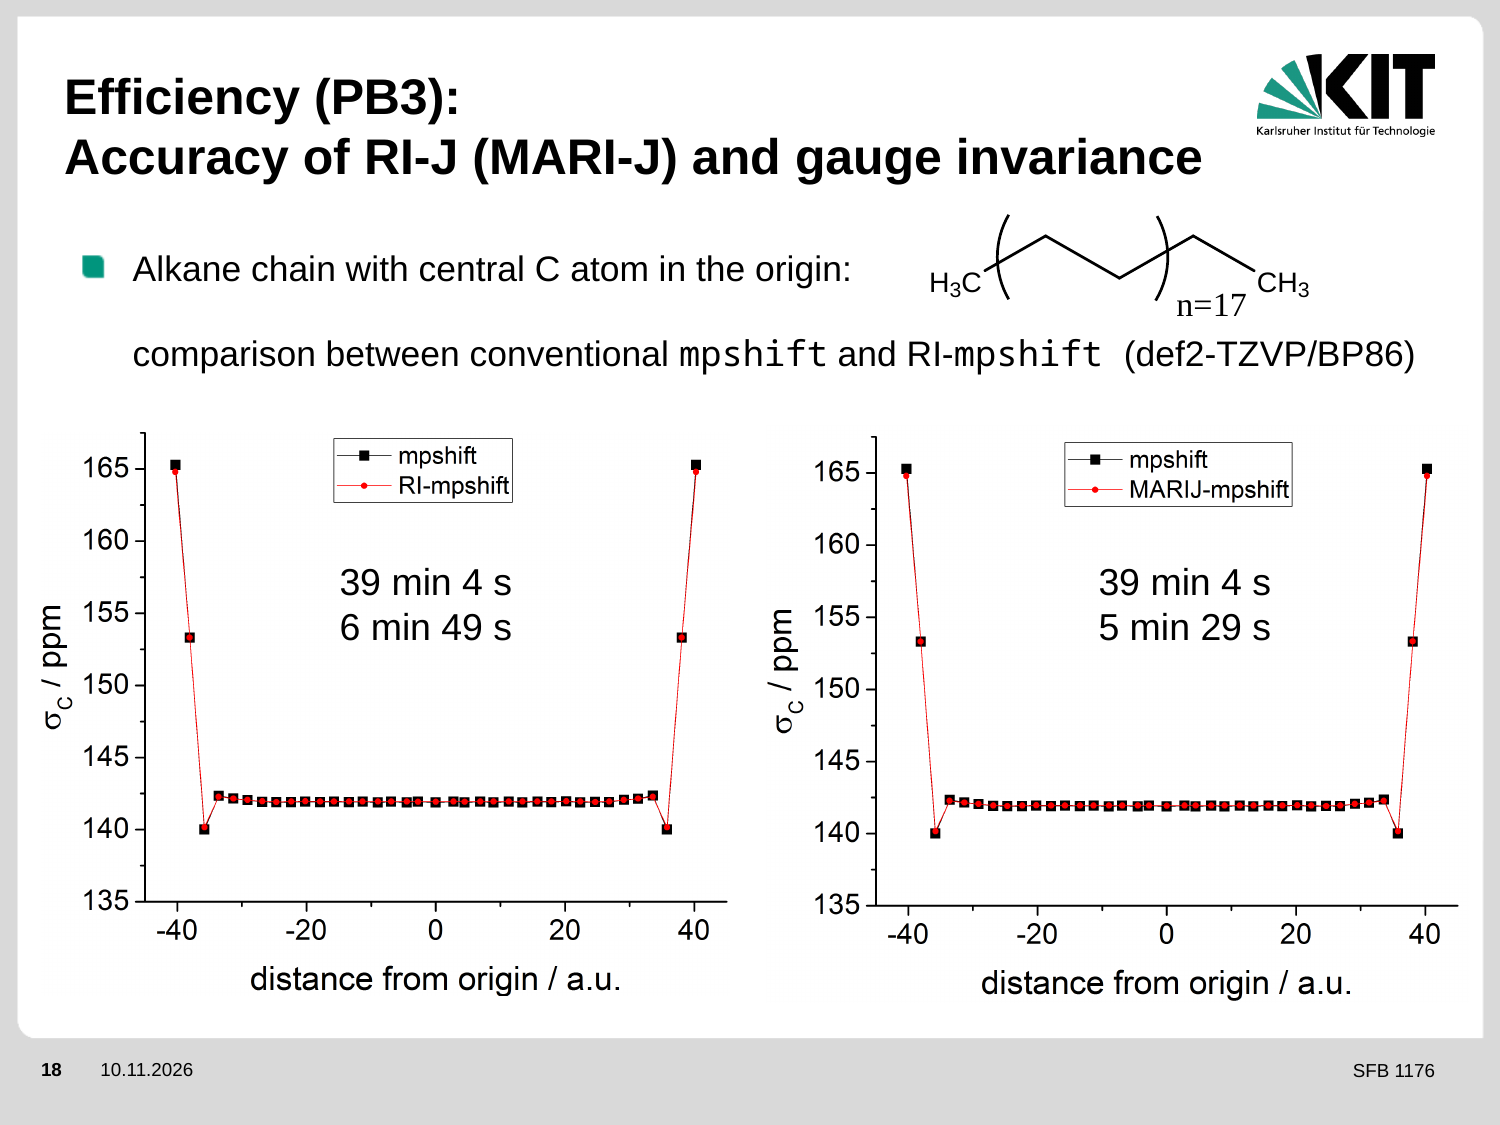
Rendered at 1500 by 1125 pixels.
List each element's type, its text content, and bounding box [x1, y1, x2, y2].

picture [0, 0, 1500, 1125]
title Efficiency (PB3): Accuracy of RI-J (MARI-J) and gauge invariance [64, 92, 1420, 185]
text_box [923, 210, 1318, 333]
text_box Alkane chain with central C atom in the origin: comparison between conventional mpshift and RI-mpshift (def2-TZVP/BP86) [81, 196, 1452, 398]
